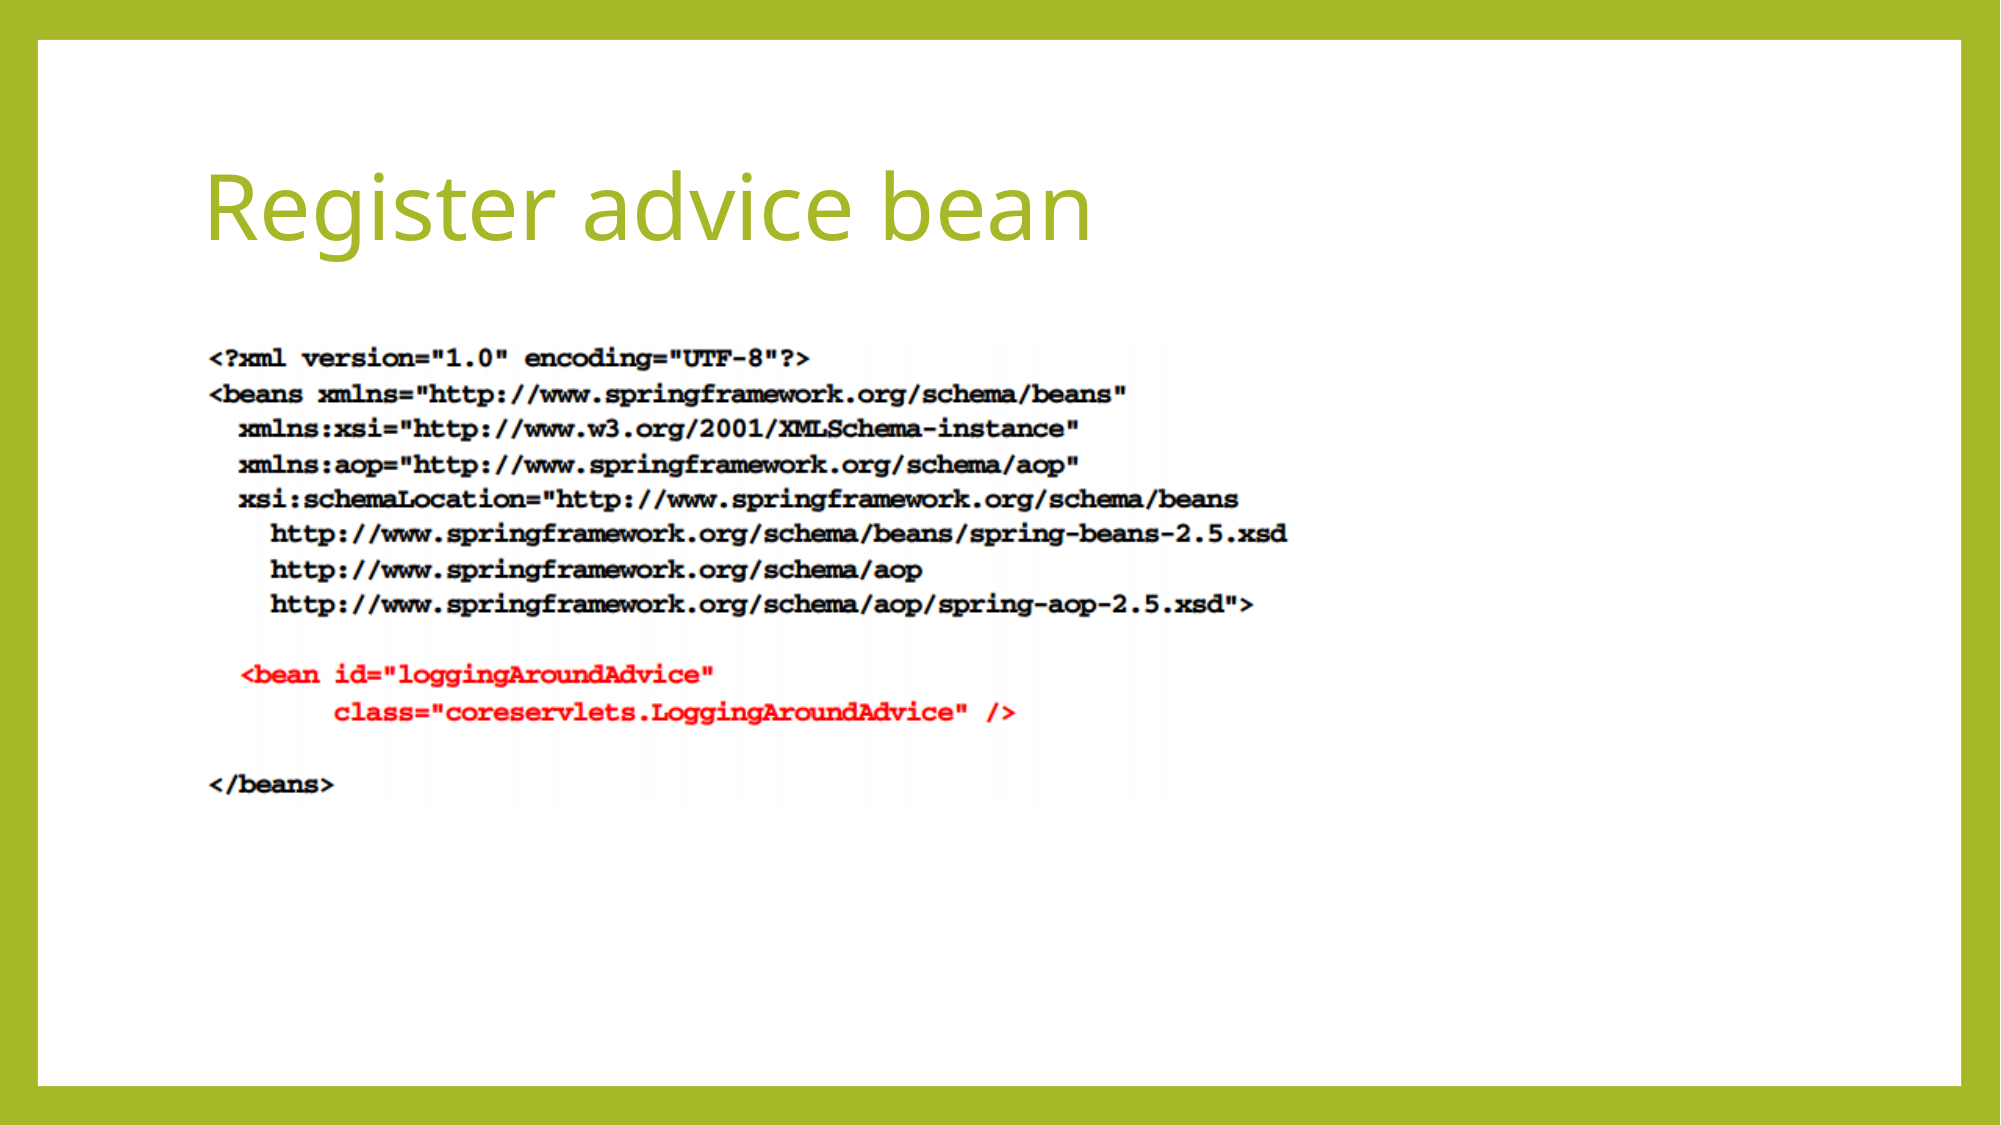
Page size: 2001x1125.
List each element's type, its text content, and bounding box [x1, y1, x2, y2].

title Register advice bean [187, 99, 1808, 323]
picture [200, 340, 1292, 807]
